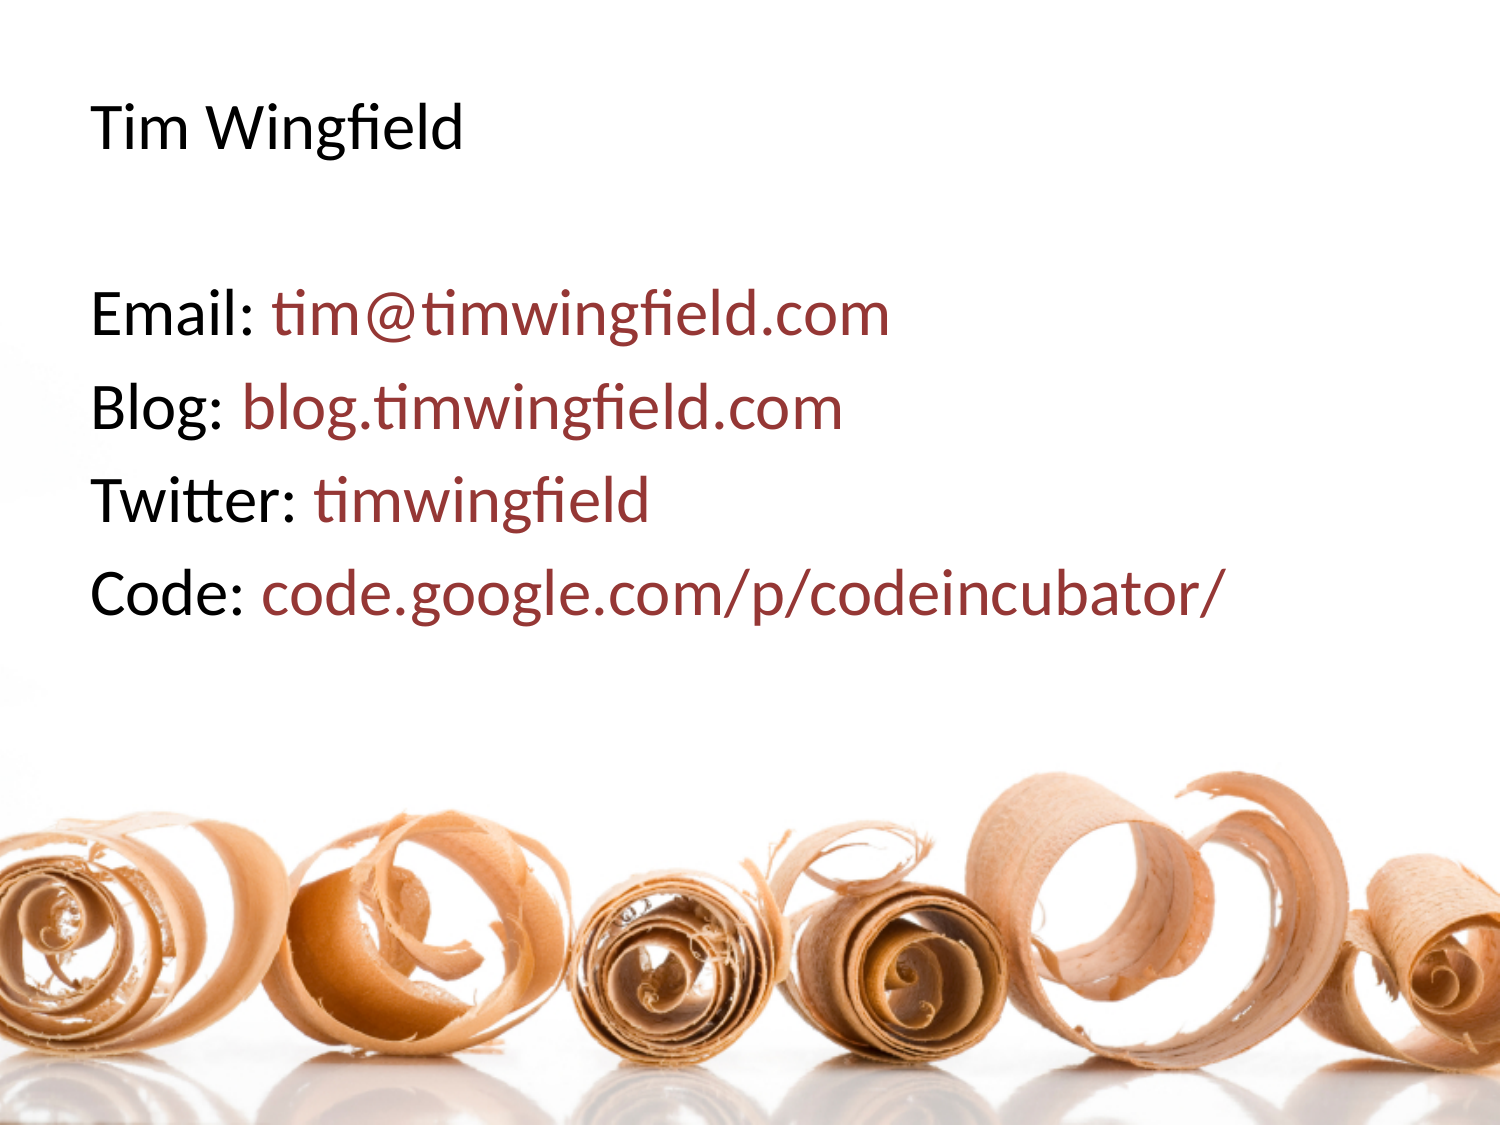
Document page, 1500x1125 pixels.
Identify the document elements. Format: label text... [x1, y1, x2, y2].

list Tim Wingfield Email: tim@timwingfield.com Blog: blog.timwingfield.com Twitter: timwingfield Code: code.google.com/p/codeincubator/ [75, 75, 1425, 146]
picture [0, 147, 1500, 1125]
